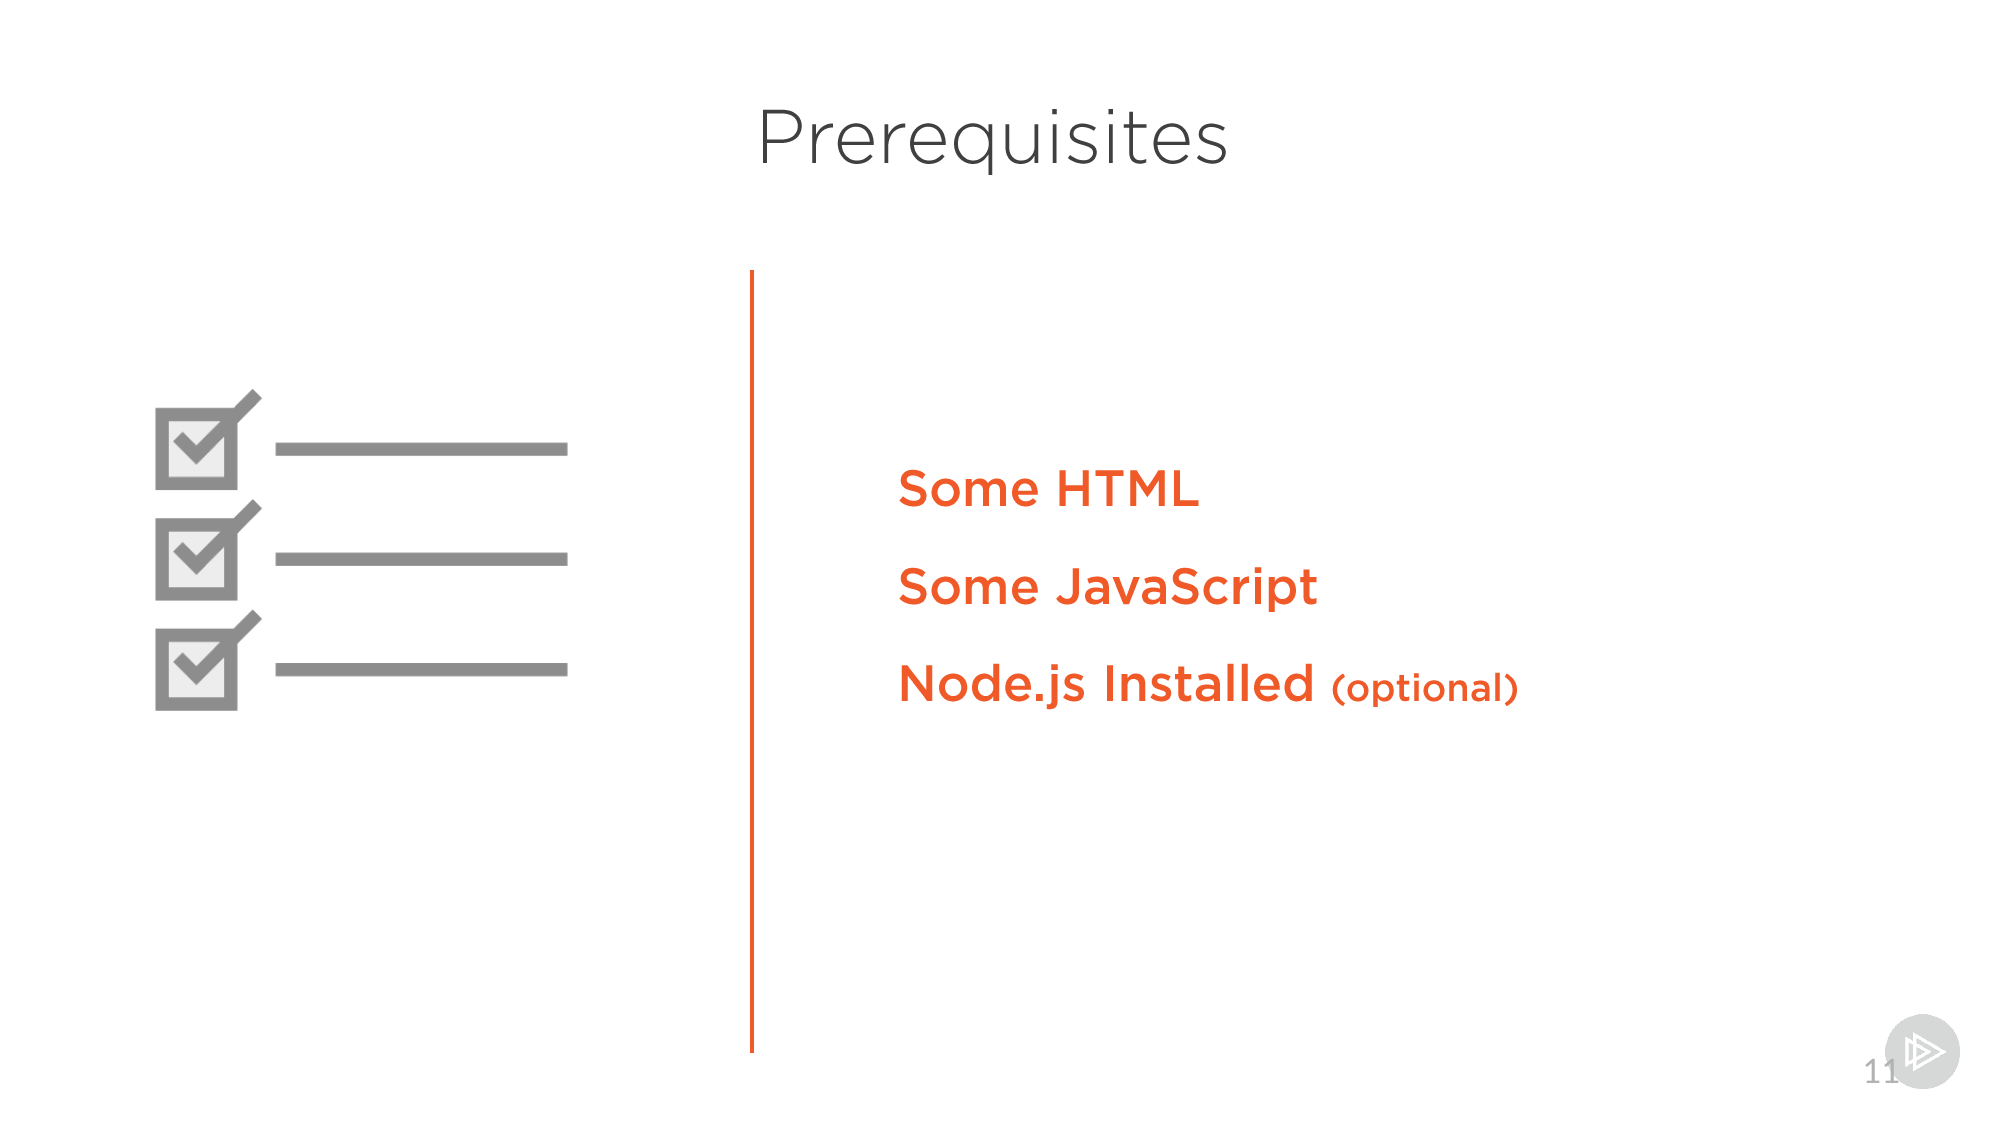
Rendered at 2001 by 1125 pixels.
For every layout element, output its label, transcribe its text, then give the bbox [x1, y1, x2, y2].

picture [154, 389, 568, 712]
slide_number 11 [1440, 1046, 1900, 1103]
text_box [897, 652, 1539, 713]
picture [897, 554, 1347, 616]
picture [755, 89, 1267, 181]
picture [1885, 1014, 1960, 1089]
picture [897, 457, 1234, 518]
